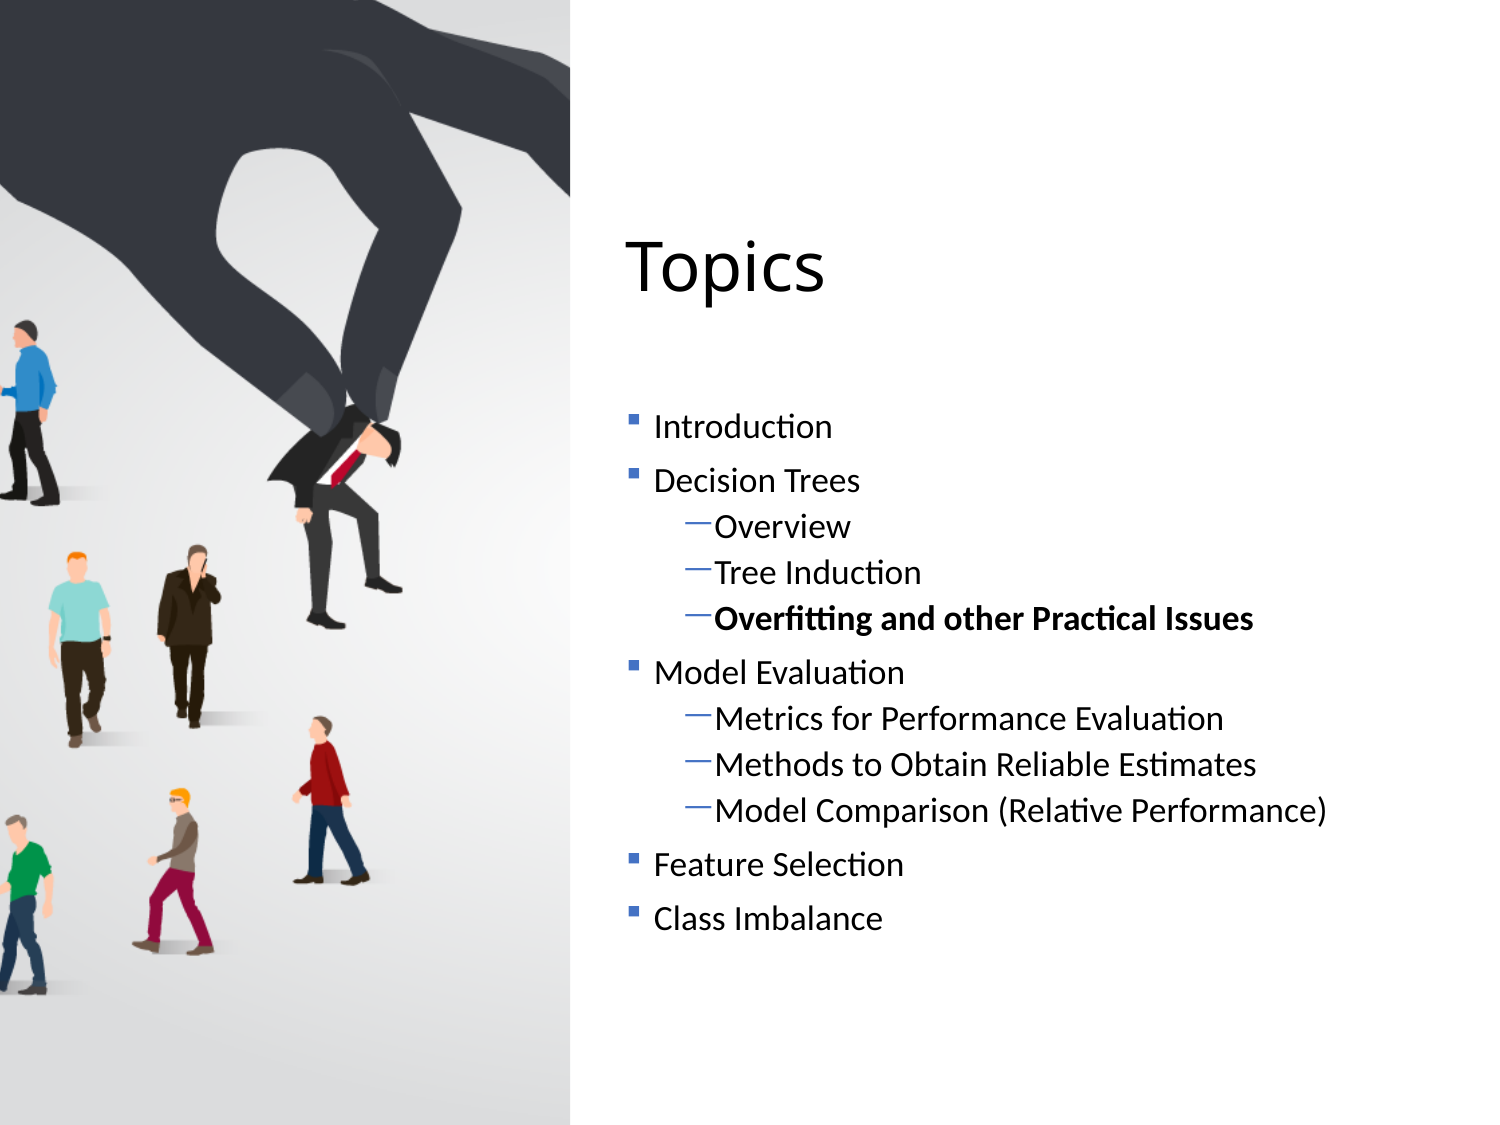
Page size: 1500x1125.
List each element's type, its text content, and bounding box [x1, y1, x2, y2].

title Topics [610, 103, 1422, 315]
list Introduction Decision Trees Overview Tree Induction Overfitting and other Practical Issues Model Evaluation Metrics for Performance Evaluation Methods to Obtain Reliable Estimates Model Comparison (Relative Performance) Feature Selection Class Imbalance [610, 399, 1422, 1021]
picture [0, 0, 571, 1125]
